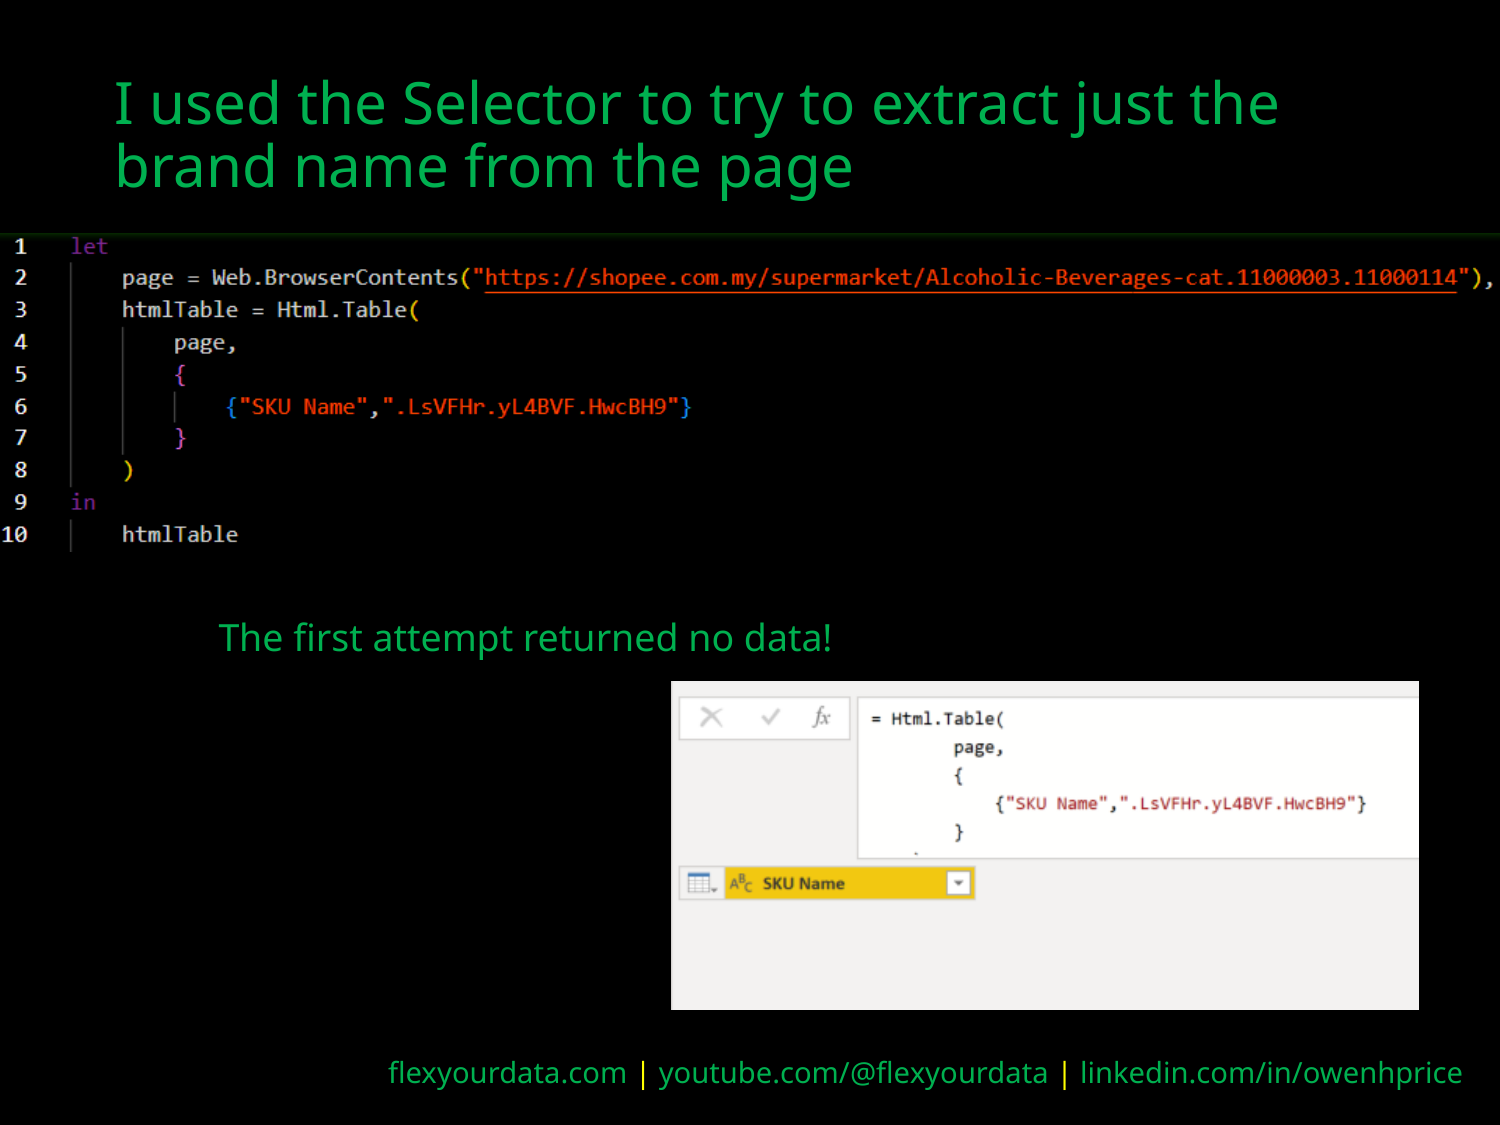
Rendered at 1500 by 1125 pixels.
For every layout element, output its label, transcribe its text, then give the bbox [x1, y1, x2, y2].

list I used the Selector to try to extract just the brand name from the page [99, 66, 1401, 148]
picture [671, 681, 1419, 1010]
text_box The first attempt returned no data! [203, 611, 1466, 786]
picture [0, 233, 1500, 552]
